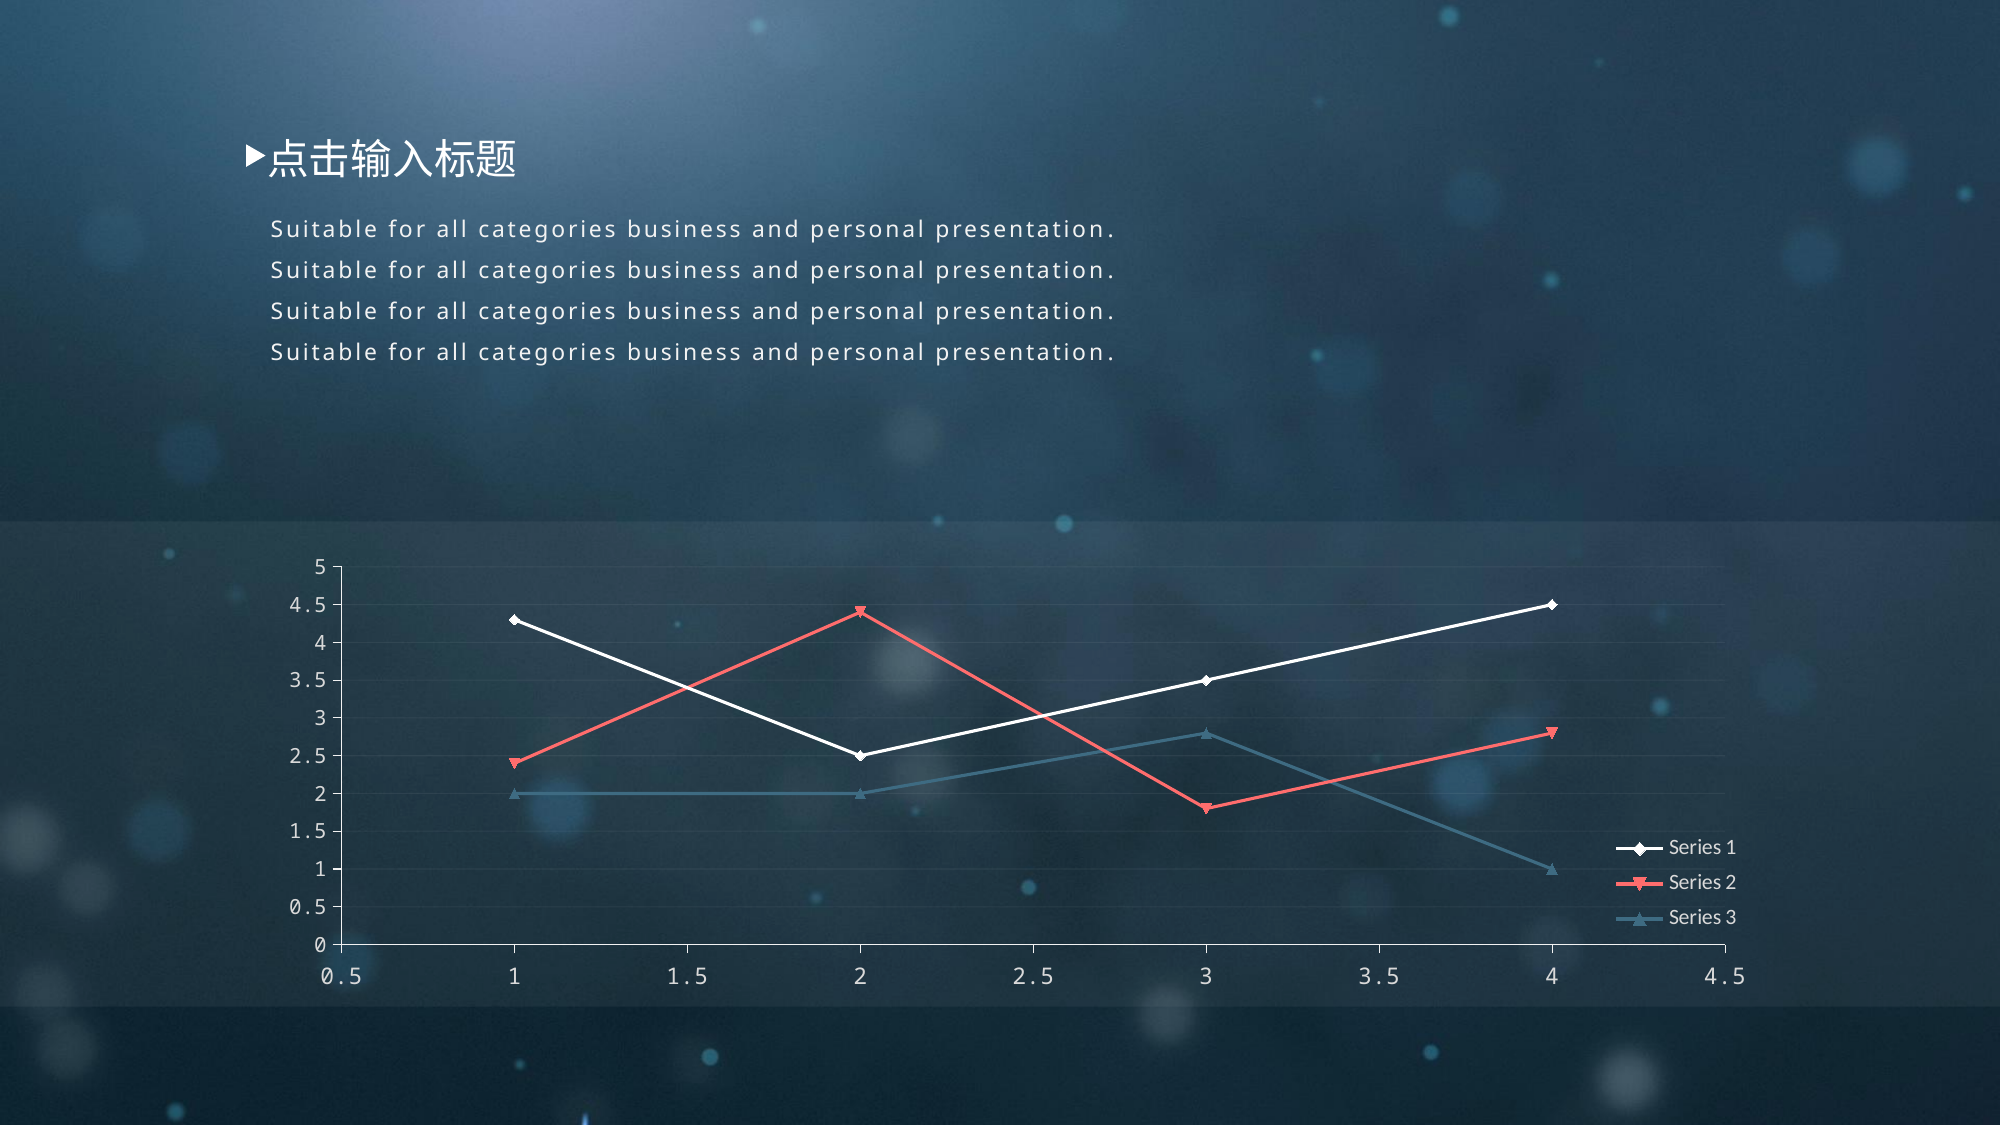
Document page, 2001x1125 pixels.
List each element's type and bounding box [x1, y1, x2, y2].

chart [255, 543, 1927, 1000]
picture [0, 0, 2000, 1125]
